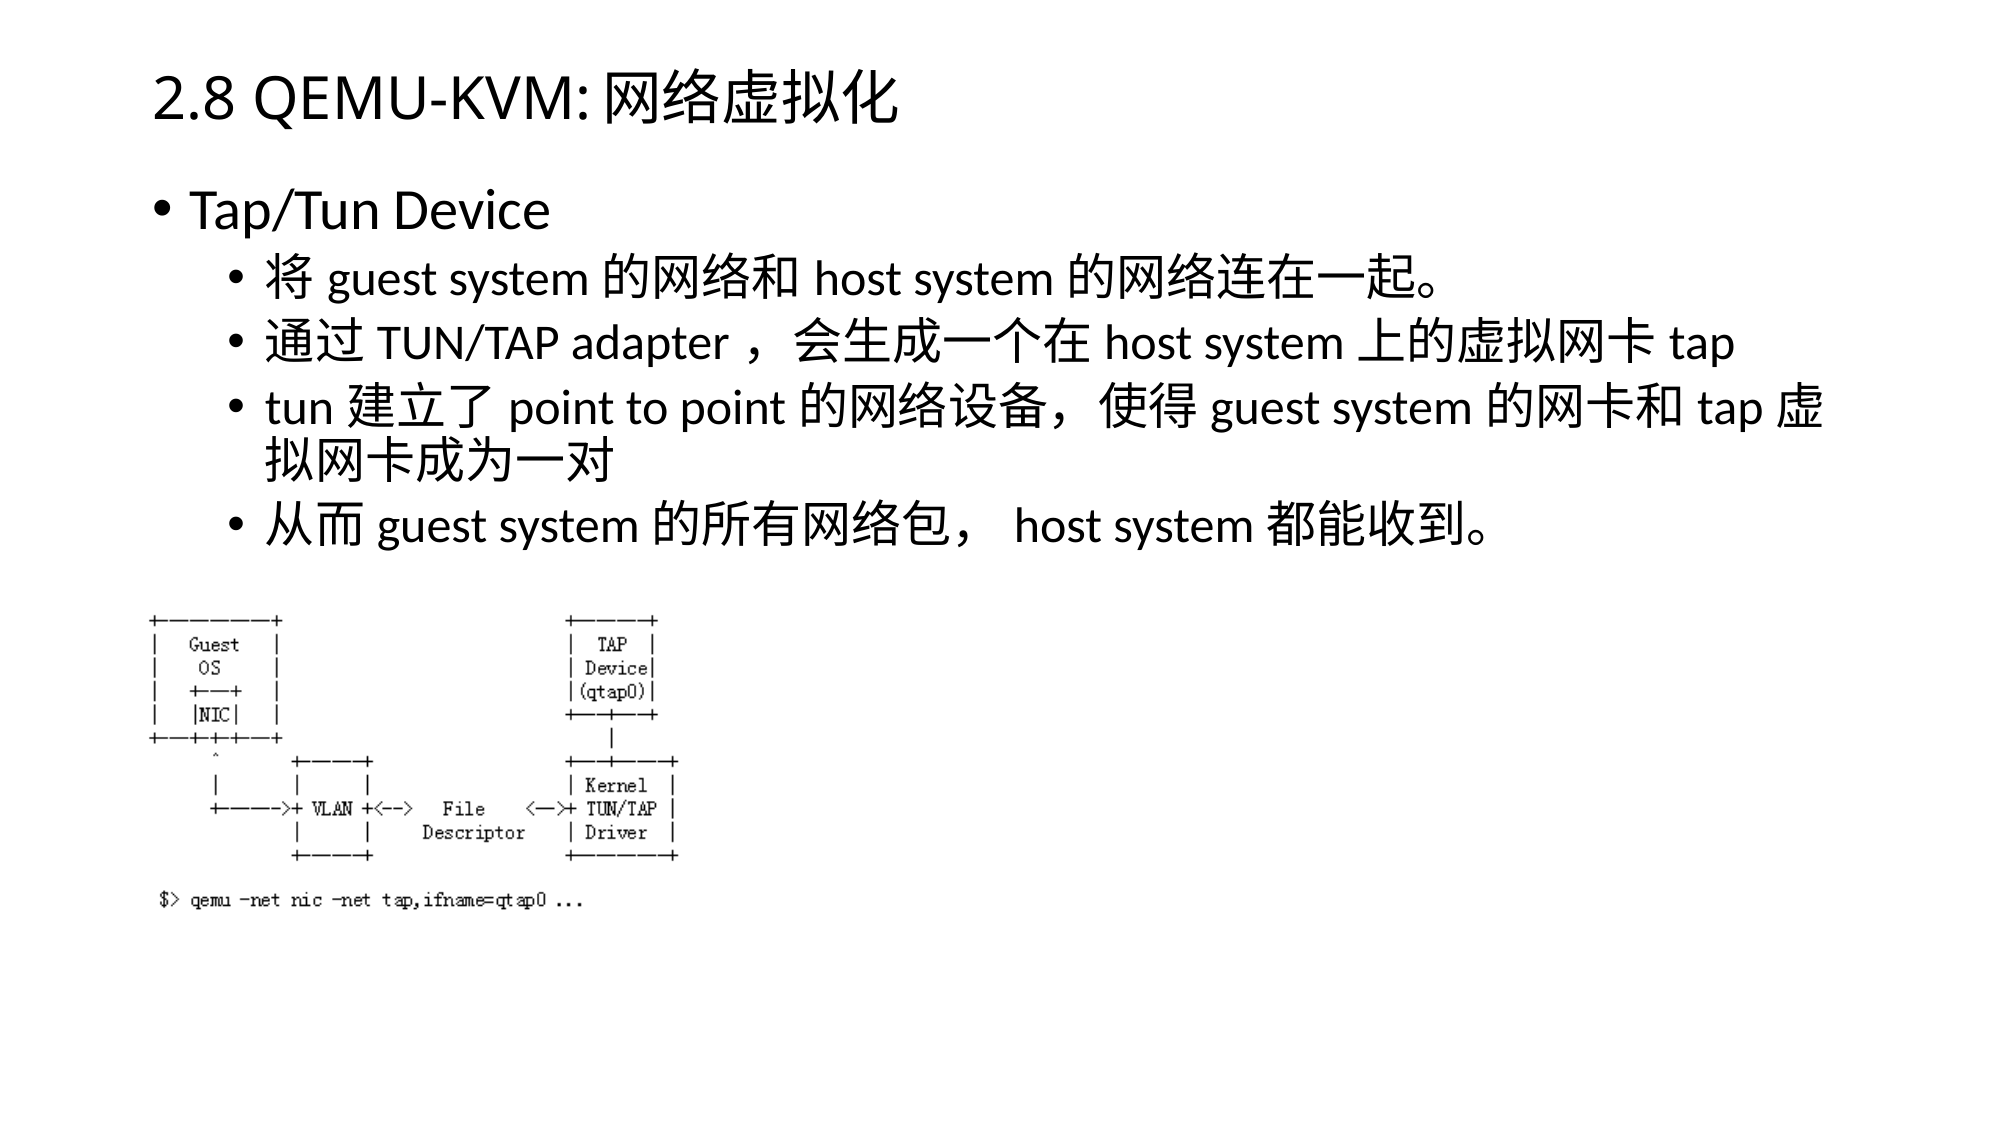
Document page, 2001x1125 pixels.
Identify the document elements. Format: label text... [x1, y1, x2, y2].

list Tap/Tun Device 将guest system的网络和host system的网络连在一起。 通过TUN/TAP adapter，会生成一个在host system上的虚拟网卡tap tun建立了point to point的网络设备，使得guest system的网卡和tap虚拟网卡成为一对 从而guest system的所有网络包，host system都能收到。 [137, 171, 1863, 1014]
picture [137, 592, 705, 919]
title 2.8 QEMU-KVM:网络虚拟化 [137, 59, 1863, 140]
